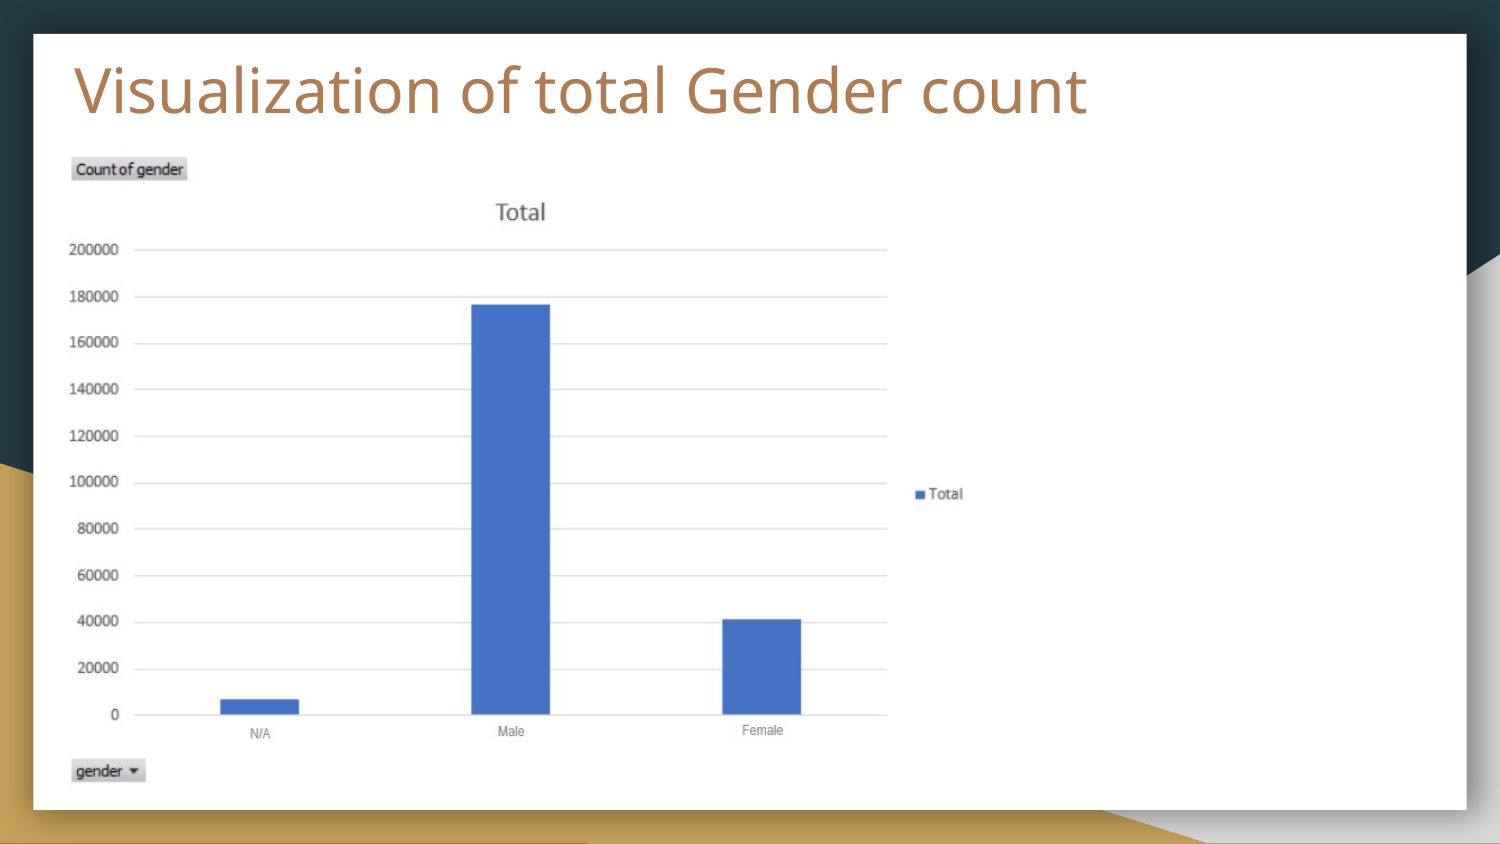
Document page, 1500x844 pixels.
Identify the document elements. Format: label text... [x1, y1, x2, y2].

picture [58, 129, 1258, 789]
title Visualization of total Gender count 02/2014 [59, 36, 1335, 193]
